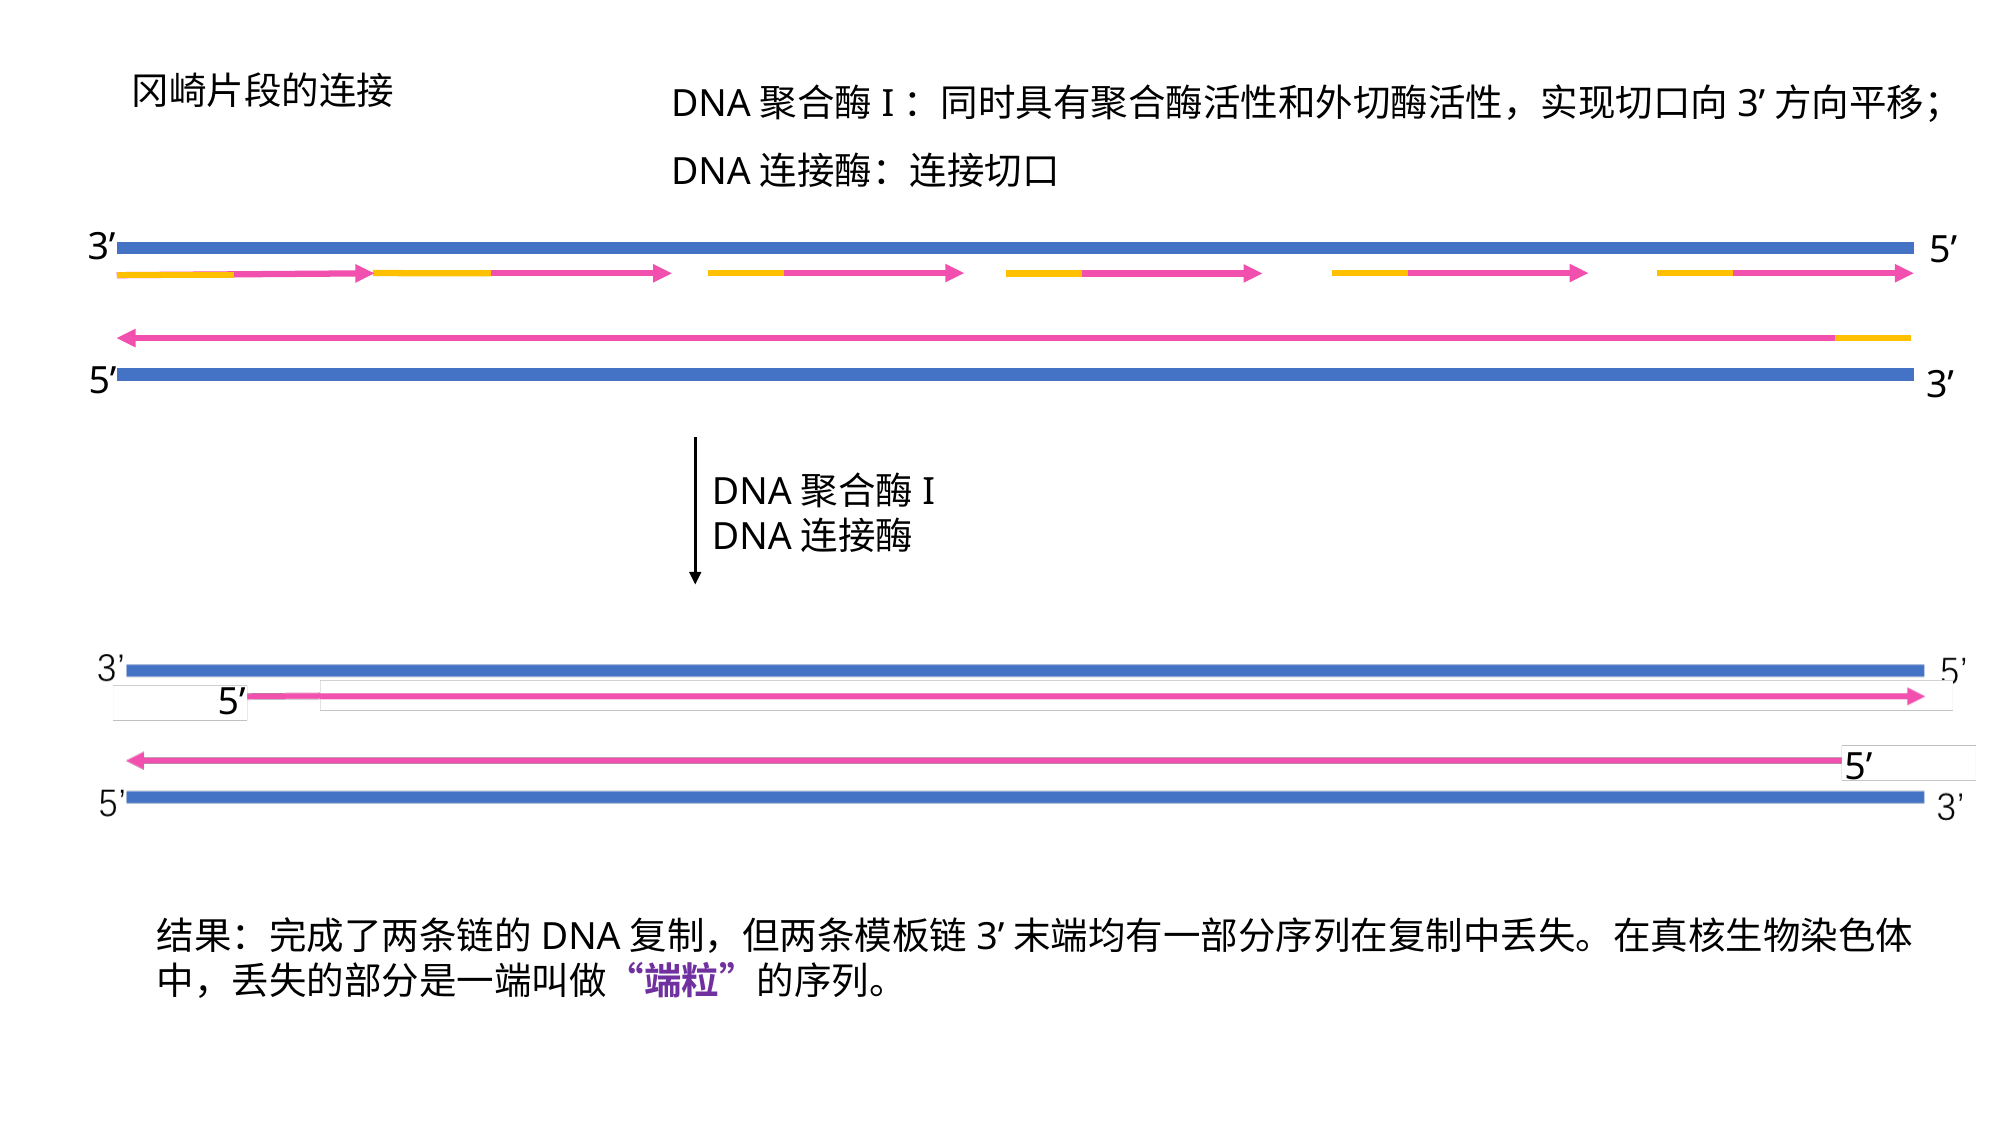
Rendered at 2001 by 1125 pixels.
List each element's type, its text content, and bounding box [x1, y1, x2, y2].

text_box 结果：完成了两条链的DNA复制，但两条模板链3’末端均有一部分序列在复制中丢失。在真核生物染色体中，丢失的部分是一端叫做“端粒”的序列。 [142, 904, 1958, 1010]
text_box 冈崎片段的连接 [117, 59, 410, 119]
picture [73, 631, 2000, 852]
text_box 3’ [1911, 352, 1998, 413]
text_box 5’ [73, 349, 160, 409]
text_box DNA聚合酶I：同时具有聚合酶活性和外切酶活性，实现切口向3’方向平移； DNA连接酶：连接切口 [656, 49, 1977, 200]
text_box 5’ [1914, 217, 2000, 278]
text_box DNA聚合酶I DNA连接酶 [697, 459, 950, 565]
text_box 3’ [72, 214, 159, 275]
